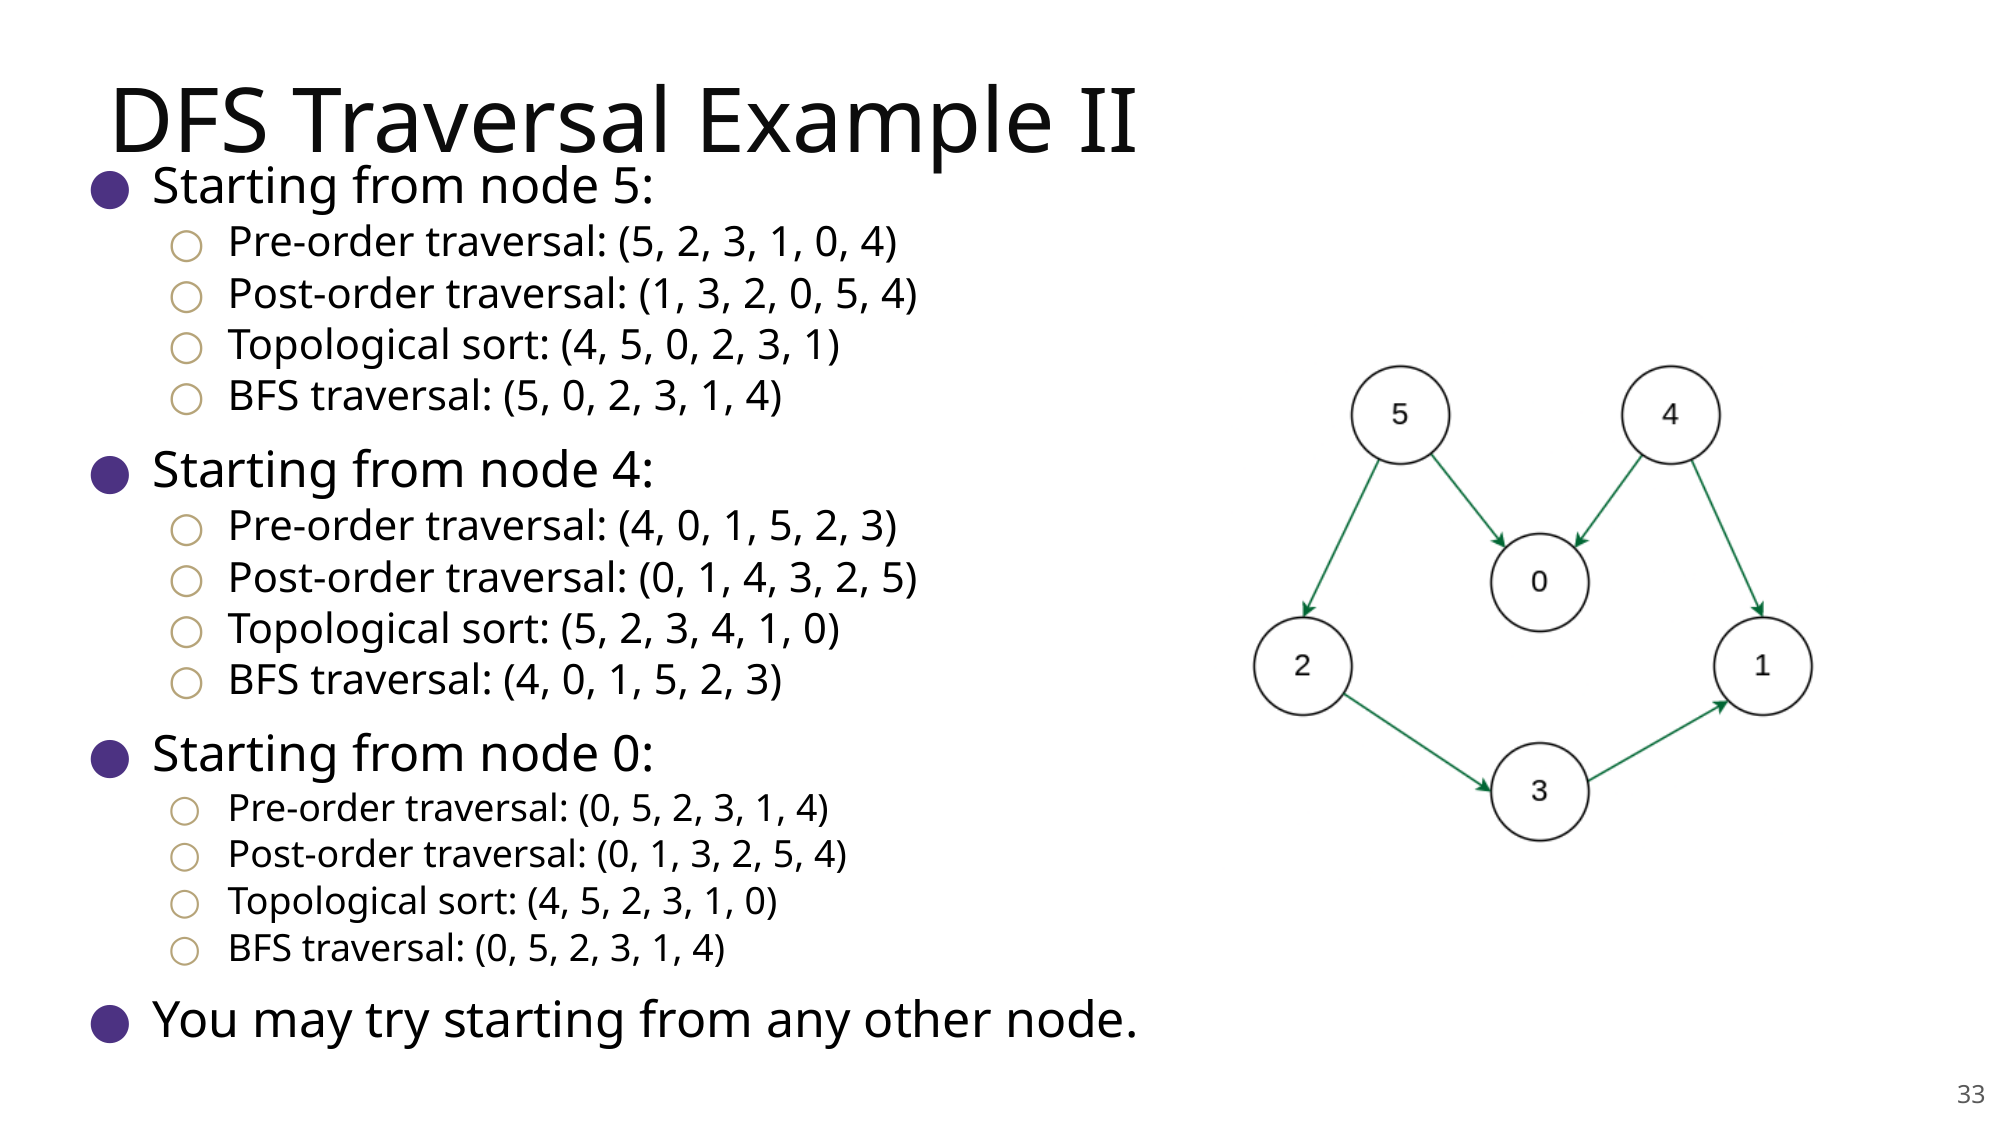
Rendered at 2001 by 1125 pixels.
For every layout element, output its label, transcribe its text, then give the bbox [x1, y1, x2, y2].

title DFS Traversal Example II [94, 43, 1930, 210]
picture [1191, 310, 1888, 882]
list Starting from node 5: Pre-order traversal: (5, 2, 3, 1, 0, 4) Post-order traversal: (1, 3, 2, 0, 5, 4) Topological sort: (4, 5, 0, 2, 3, 1) BFS traversal: (5, 0, 2, 3, 1, 4) Starting from node 4: Pre-order traversal: (4, 0, 1, 5, 2, 3) Post-order traversal: (0, 1, 4, 3, 2, 5) Topological sort: (5, 2, 3, 4, 1, 0) BFS traversal: (4, 0, 1, 5, 2, 3) Starting from node 0: Pre-order traversal: (0, 5, 2, 3, 1, 4) Post-order traversal: (0, 1, 3, 2, 5, 4) Topological sort: (4, 5, 2, 3, 1, 0) BFS traversal: (0, 5, 2, 3, 1, 4) You may try starting from any other node. [70, 153, 1229, 1090]
